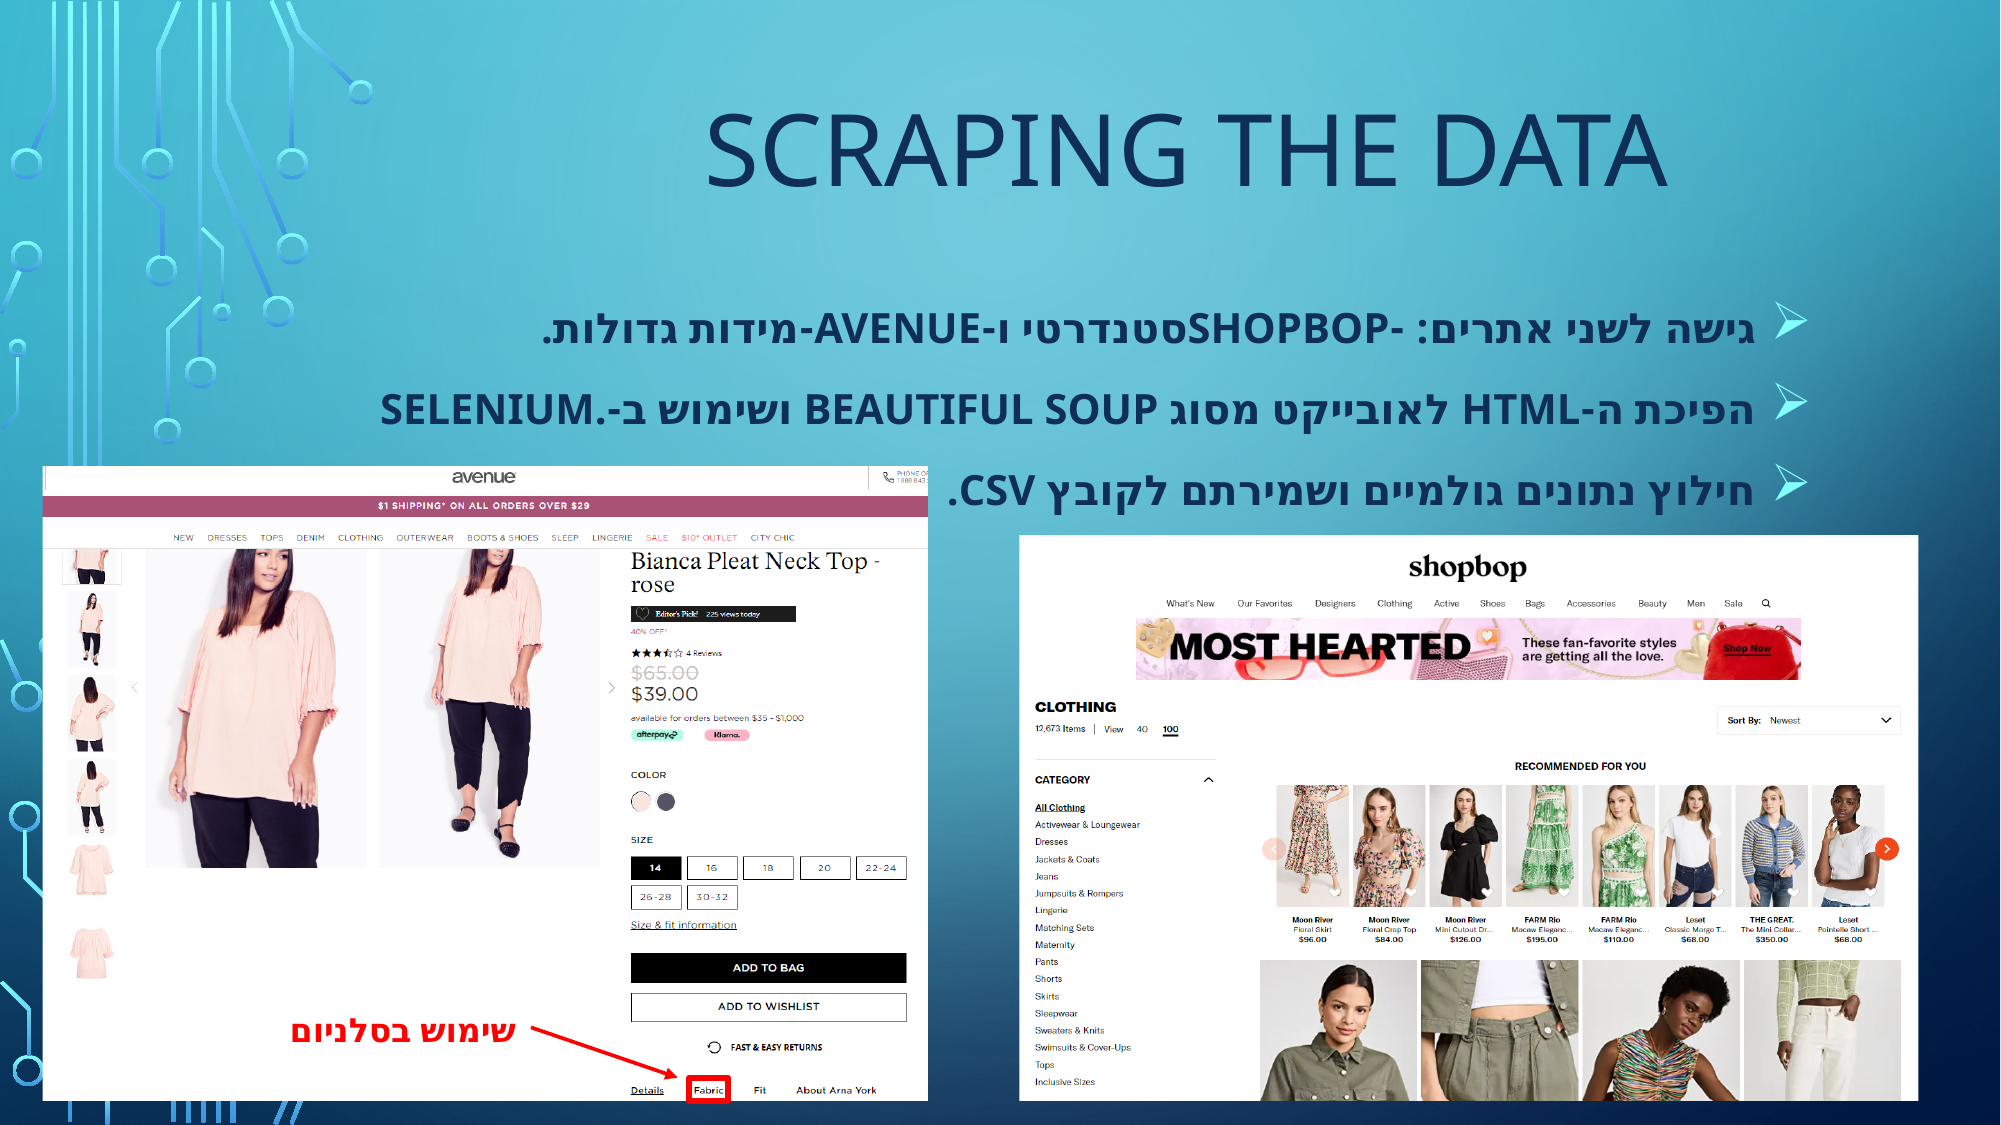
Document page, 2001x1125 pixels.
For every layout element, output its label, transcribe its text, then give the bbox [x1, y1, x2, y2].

title Scraping the data [689, 0, 2000, 336]
subtitle גישה לשני אתרים: -shopbopסטנדרטי ו-avenue-מידות גדולות. הפיכת ה-Html לאובייקט מסוג beautiful soup ושימוש ב-.SELENIUM חילוץ נתונים גולמיים ושמירתם לקובץ csv. [323, 284, 1828, 602]
picture [42, 465, 929, 1102]
picture [1019, 535, 1919, 1102]
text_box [518, 1027, 678, 1078]
